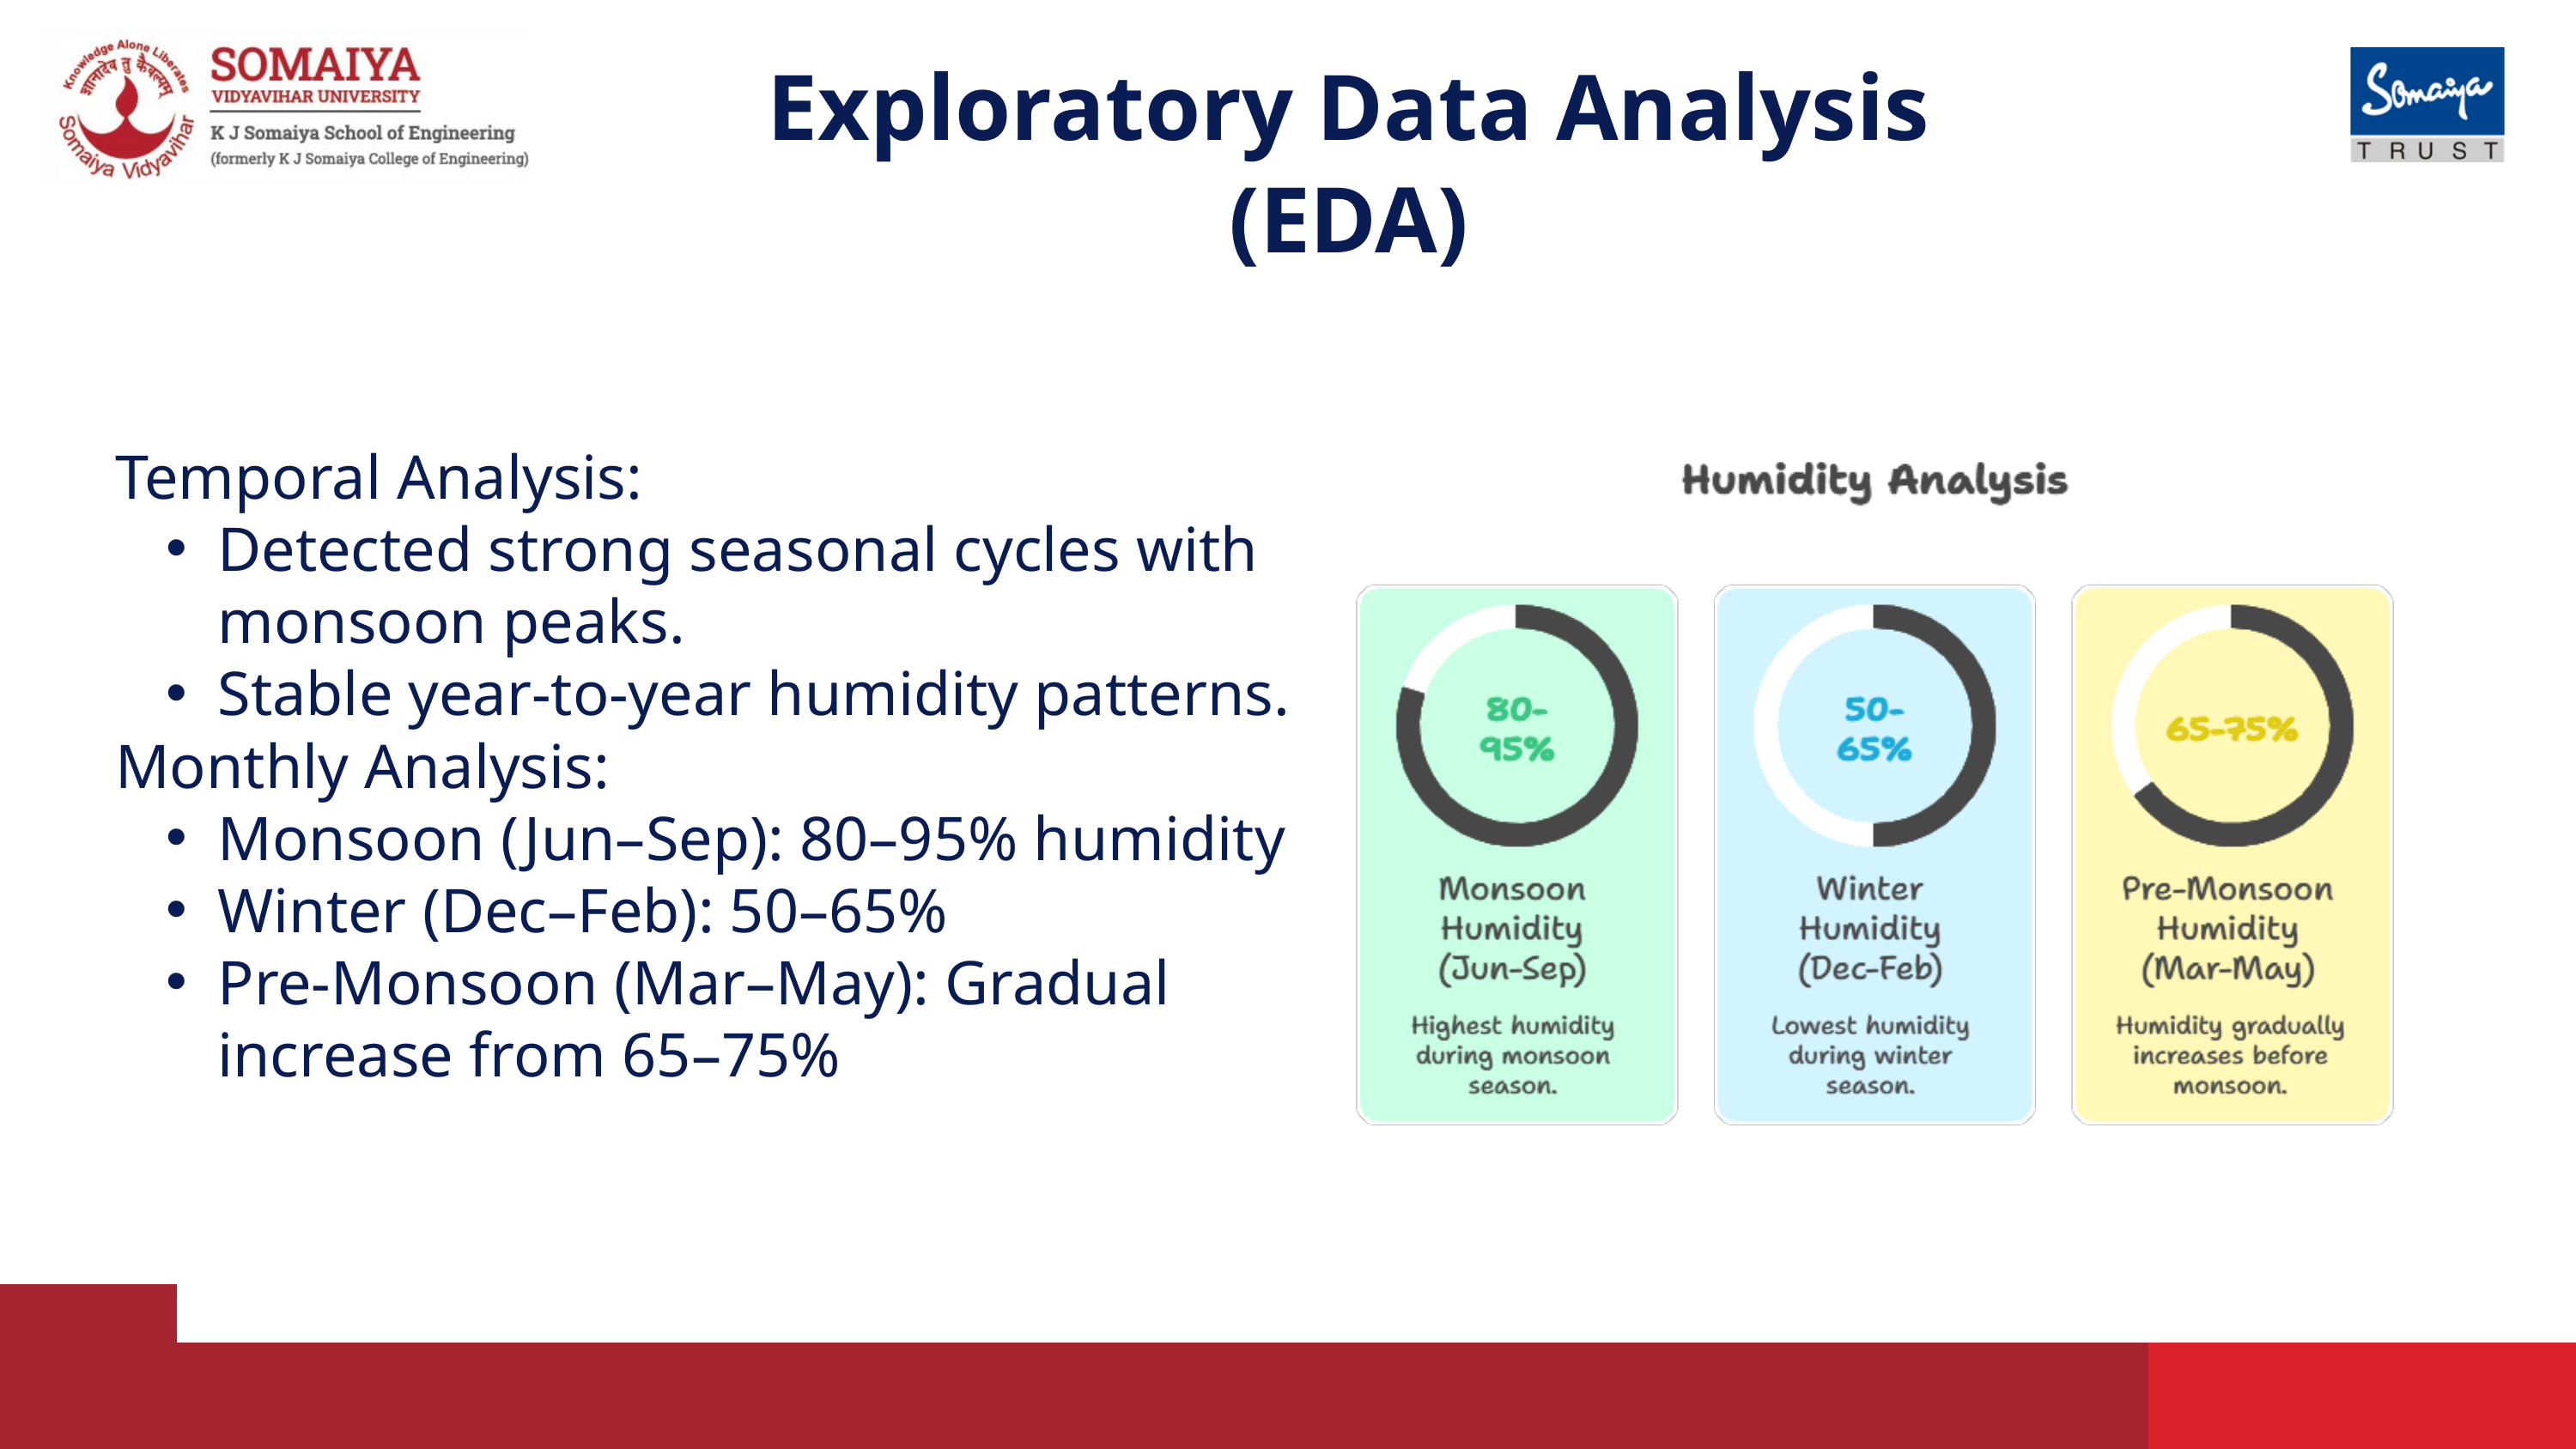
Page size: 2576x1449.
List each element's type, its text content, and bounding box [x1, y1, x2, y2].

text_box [2151, 1342, 2576, 1449]
text_box [1320, 440, 2432, 1149]
text_box Temporal Analysis: Detected strong seasonal cycles with monsoon peaks. Stable year-to-year humidity patterns. Monthly Analysis: Monsoon (Jun–Sep): 80–95% humidity Winter (Dec–Feb): 50–65% Pre-Monsoon (Mar–May): Gradual increase from 65–75% [115, 439, 1320, 1162]
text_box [40, 29, 531, 180]
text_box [0, 1283, 178, 1449]
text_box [176, 1342, 2149, 1449]
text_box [2350, 47, 2505, 162]
text_box Exploratory Data Analysis (EDA) [739, 45, 1959, 271]
